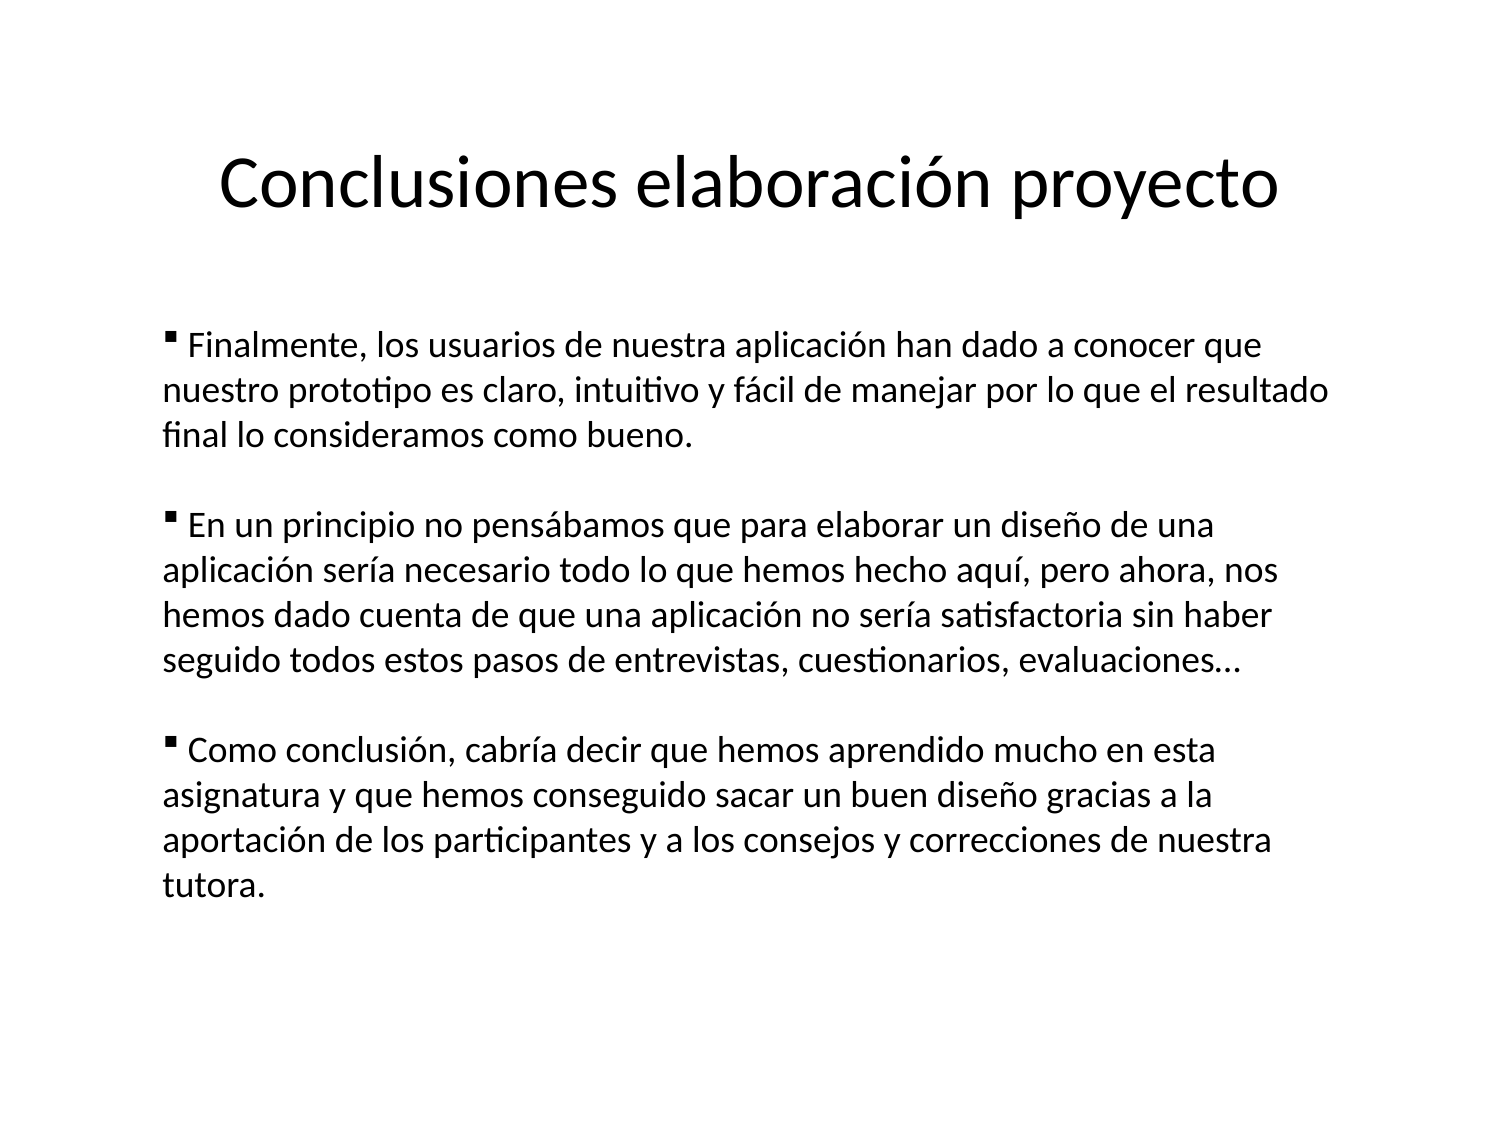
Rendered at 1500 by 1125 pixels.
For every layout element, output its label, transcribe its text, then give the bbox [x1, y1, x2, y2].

text_box Conclusiones elaboración proyecto [0, 125, 1500, 231]
text_box Finalmente, los usuarios de nuestra aplicación han dado a conocer que nuestro prototipo es claro, intuitivo y fácil de manejar por lo que el resultado final lo consideramos como bueno. En un principio no pensábamos que para elaborar un diseño de una aplicación sería necesario todo lo que hemos hecho aquí, pero ahora, nos hemos dado cuenta de que una aplicación no sería satisfactoria sin haber seguido todos estos pasos de entrevistas, cuestionarios, evaluaciones… Como conclusión, cabría decir que hemos aprendido mucho en esta asignatura y que hemos conseguido sacar un buen diseño gracias a la aportación de los participantes y a los consejos y correcciones de nuestra tutora. [147, 267, 1353, 942]
